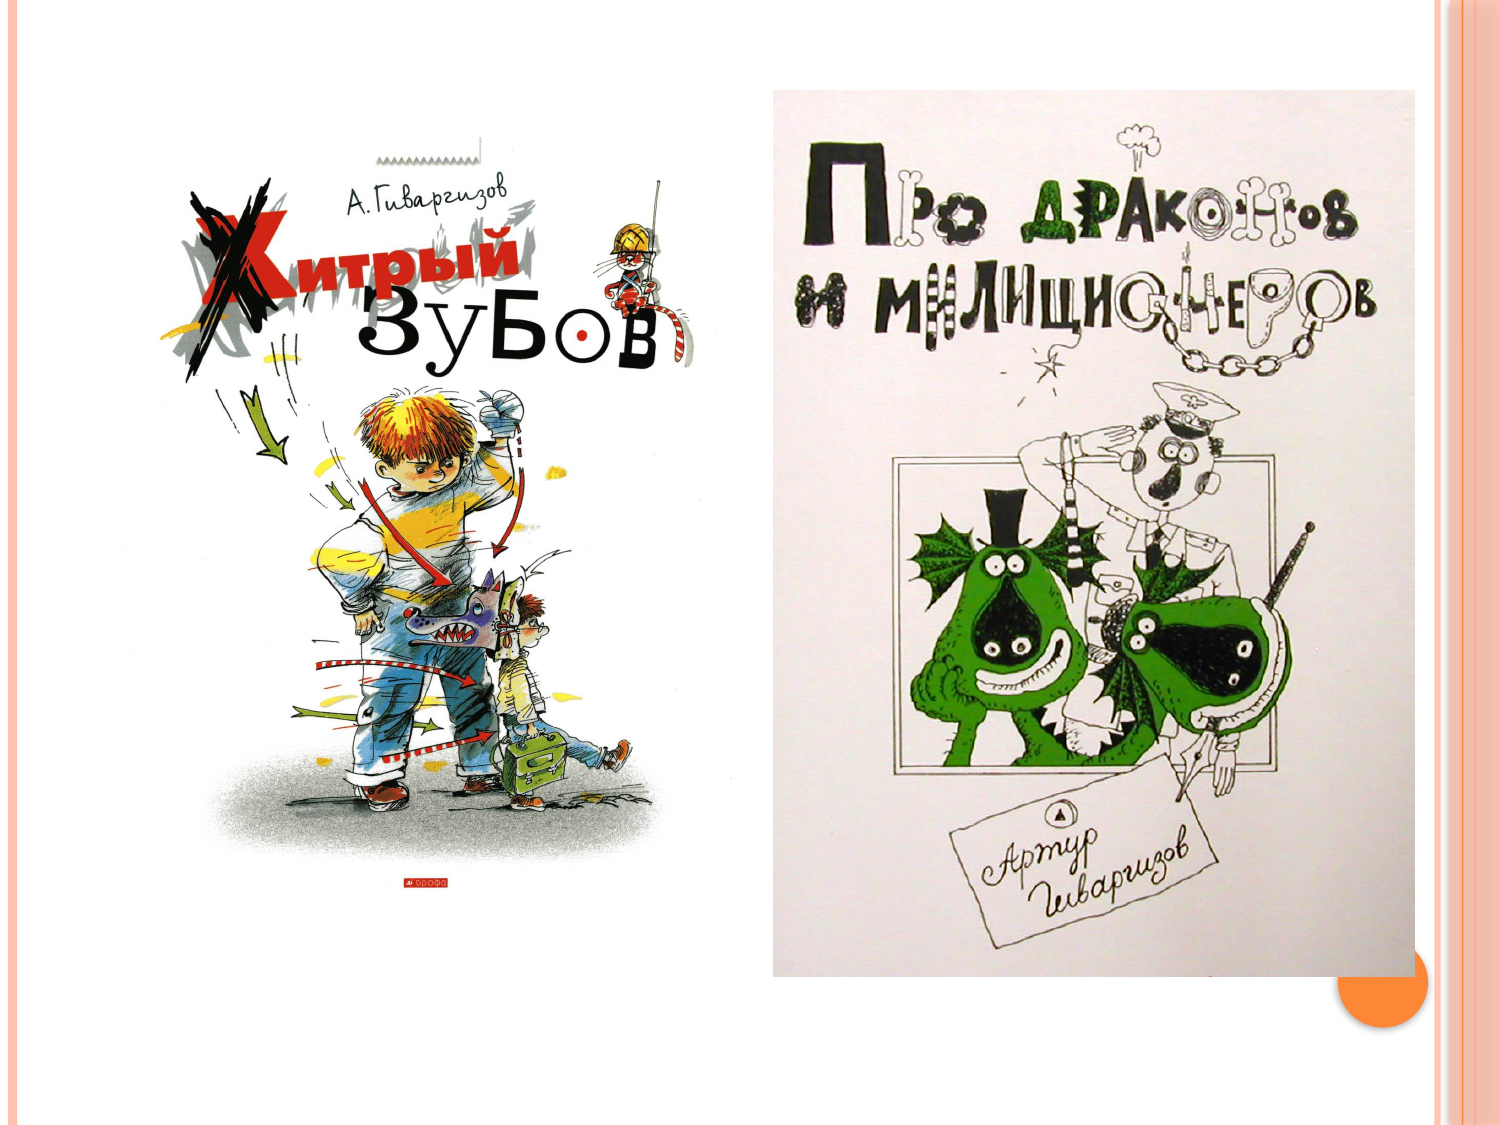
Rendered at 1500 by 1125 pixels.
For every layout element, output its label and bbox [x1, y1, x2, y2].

picture [773, 89, 1415, 977]
picture [123, 136, 732, 918]
